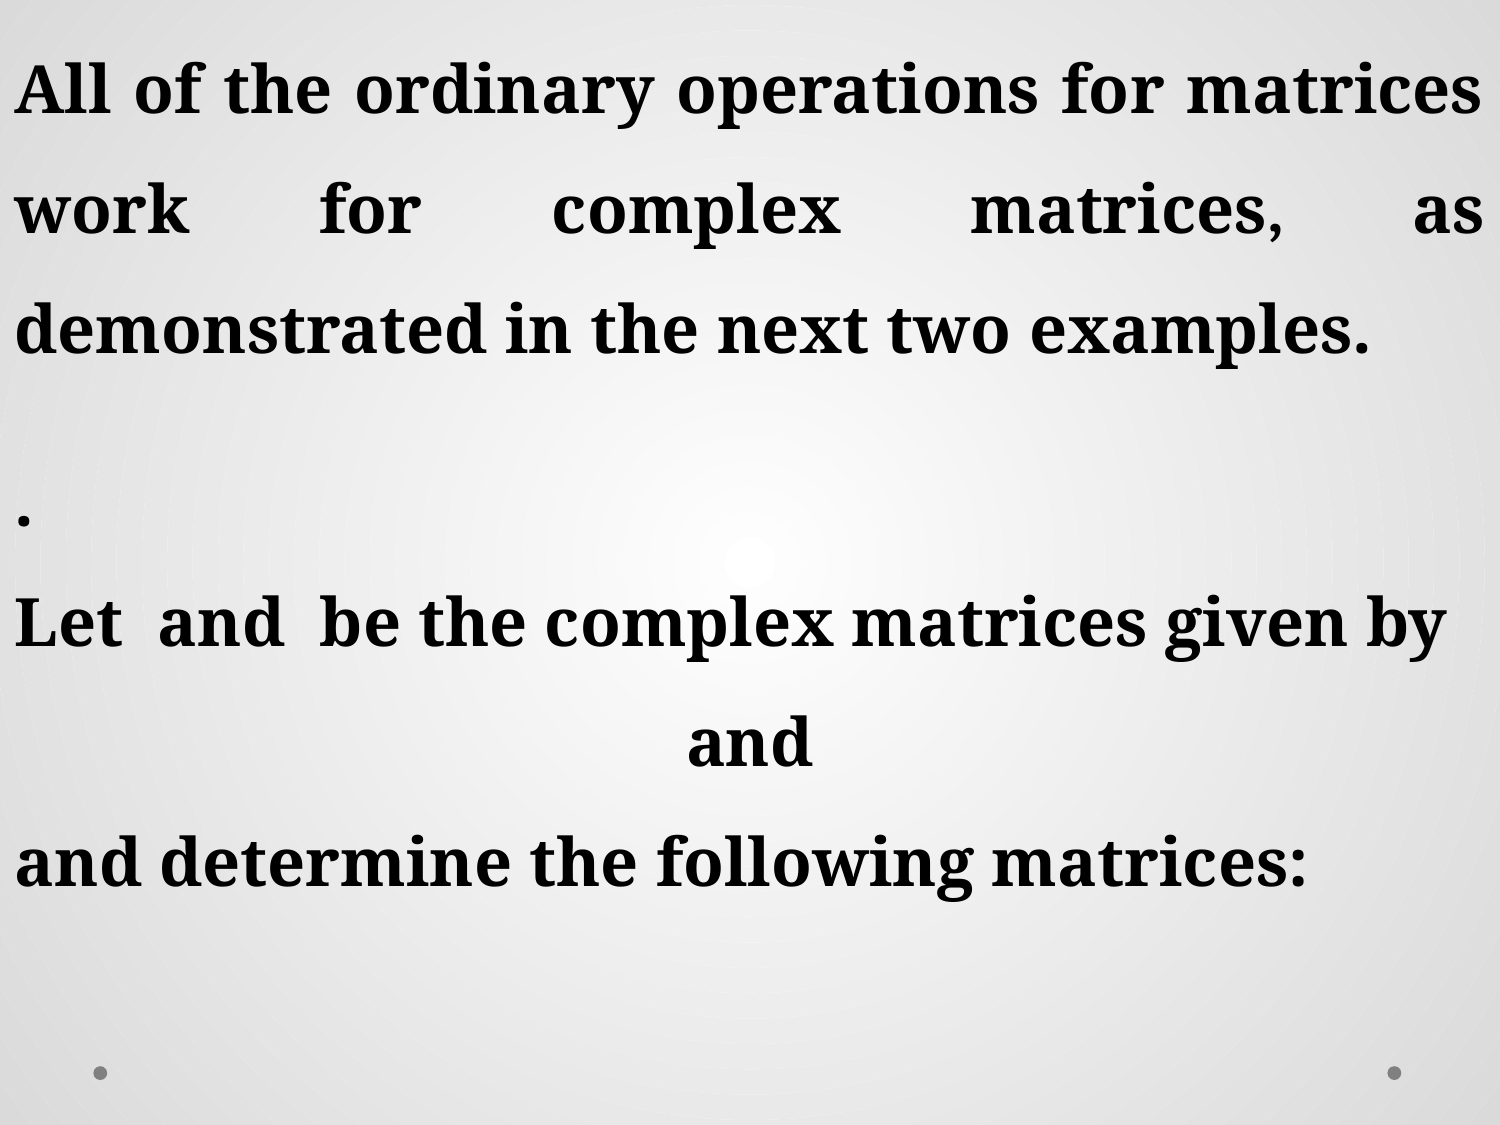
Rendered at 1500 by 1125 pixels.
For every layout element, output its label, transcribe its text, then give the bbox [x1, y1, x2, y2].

text_box All of the ordinary operations for matrices work for complex matrices, as demonstrated in the next two examples. [0, 0, 1500, 375]
